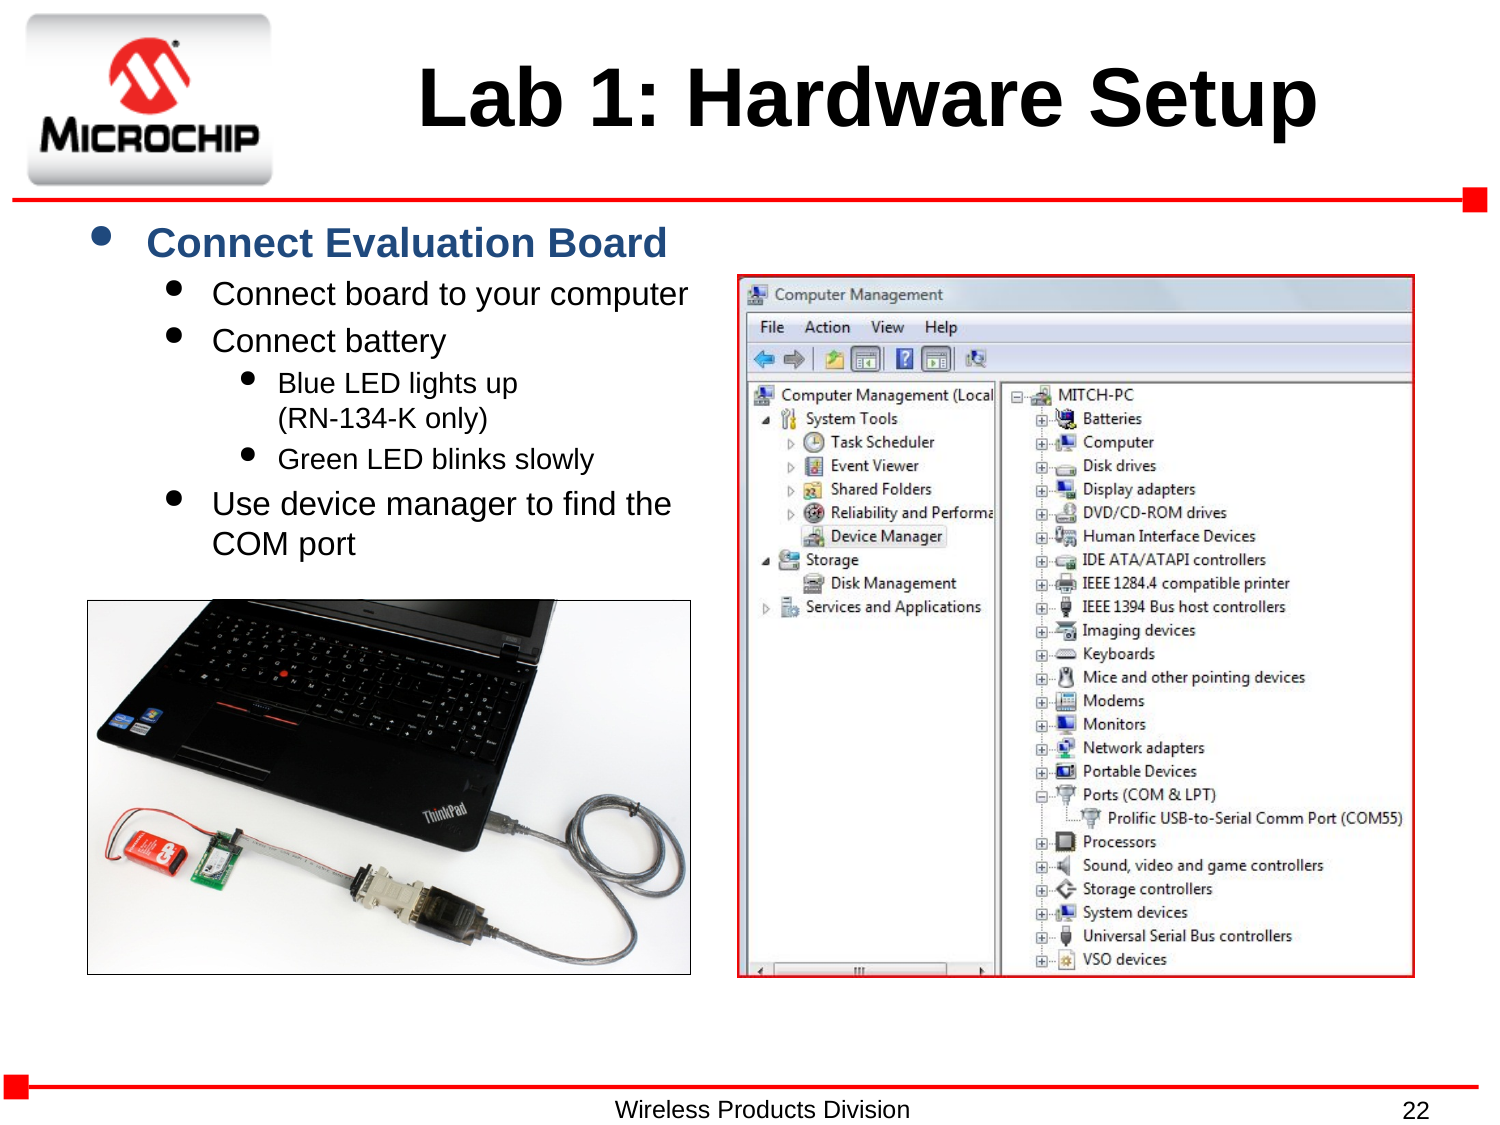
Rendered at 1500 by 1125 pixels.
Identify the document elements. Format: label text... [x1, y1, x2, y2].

picture [737, 274, 1415, 978]
picture [87, 599, 691, 976]
list Connect Evaluation Board Connect board to your computer Connect battery Blue LED lights up (RN-134-K only) Green LED blinks slowly Use device manager to find the COM port [74, 207, 726, 1012]
picture [24, 12, 275, 188]
title Lab 1: Hardware Setup [312, 32, 1426, 176]
